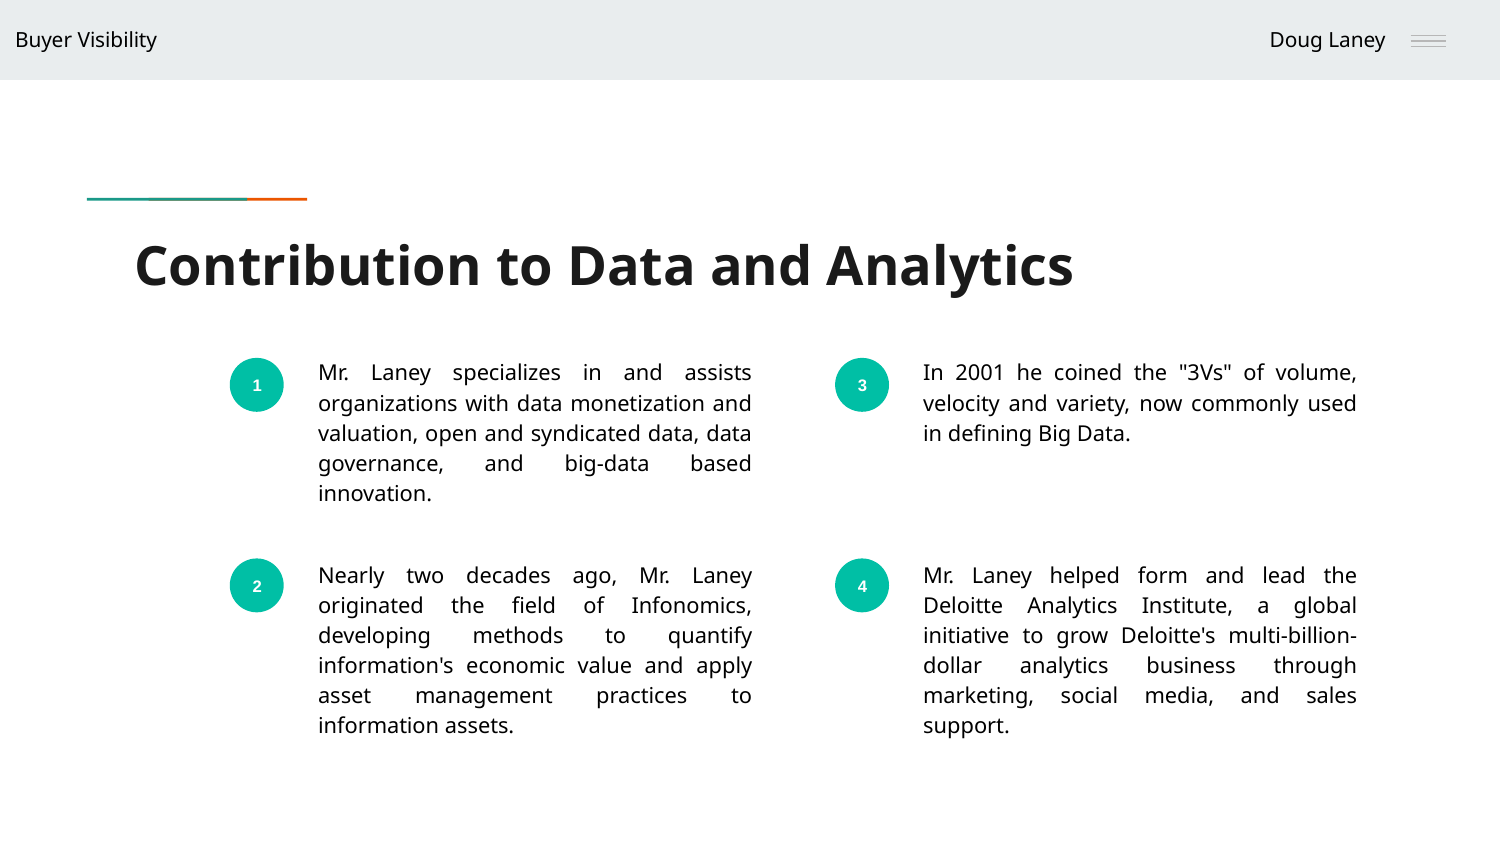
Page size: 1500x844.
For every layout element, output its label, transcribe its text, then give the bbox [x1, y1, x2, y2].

list Nearly two decades ago, Mr. Laney originated the field of Infonomics, developing methods to quantify information's economic value and apply asset management practices to information assets. [303, 542, 768, 746]
list Mr. Laney helped form and lead the Deloitte Analytics Institute, a global initiative to grow Deloitte's multi-billion-dollar analytics business through marketing, social media, and sales support. [908, 542, 1373, 716]
text_box 3 [835, 357, 890, 412]
title Contribution to Data and Analytics [119, 216, 1381, 305]
list Mr. Laney specializes in and assists organizations with data monetization and valuation, open and syndicated data, data governance, and big-data based innovation. [303, 340, 768, 513]
text_box 2 [229, 558, 284, 613]
list In 2001 he coined the "3Vs" of volume, velocity and variety, now commonly used in defining Big Data. [908, 340, 1373, 542]
text_box 1 [229, 357, 284, 412]
text_box 4 [835, 558, 890, 613]
